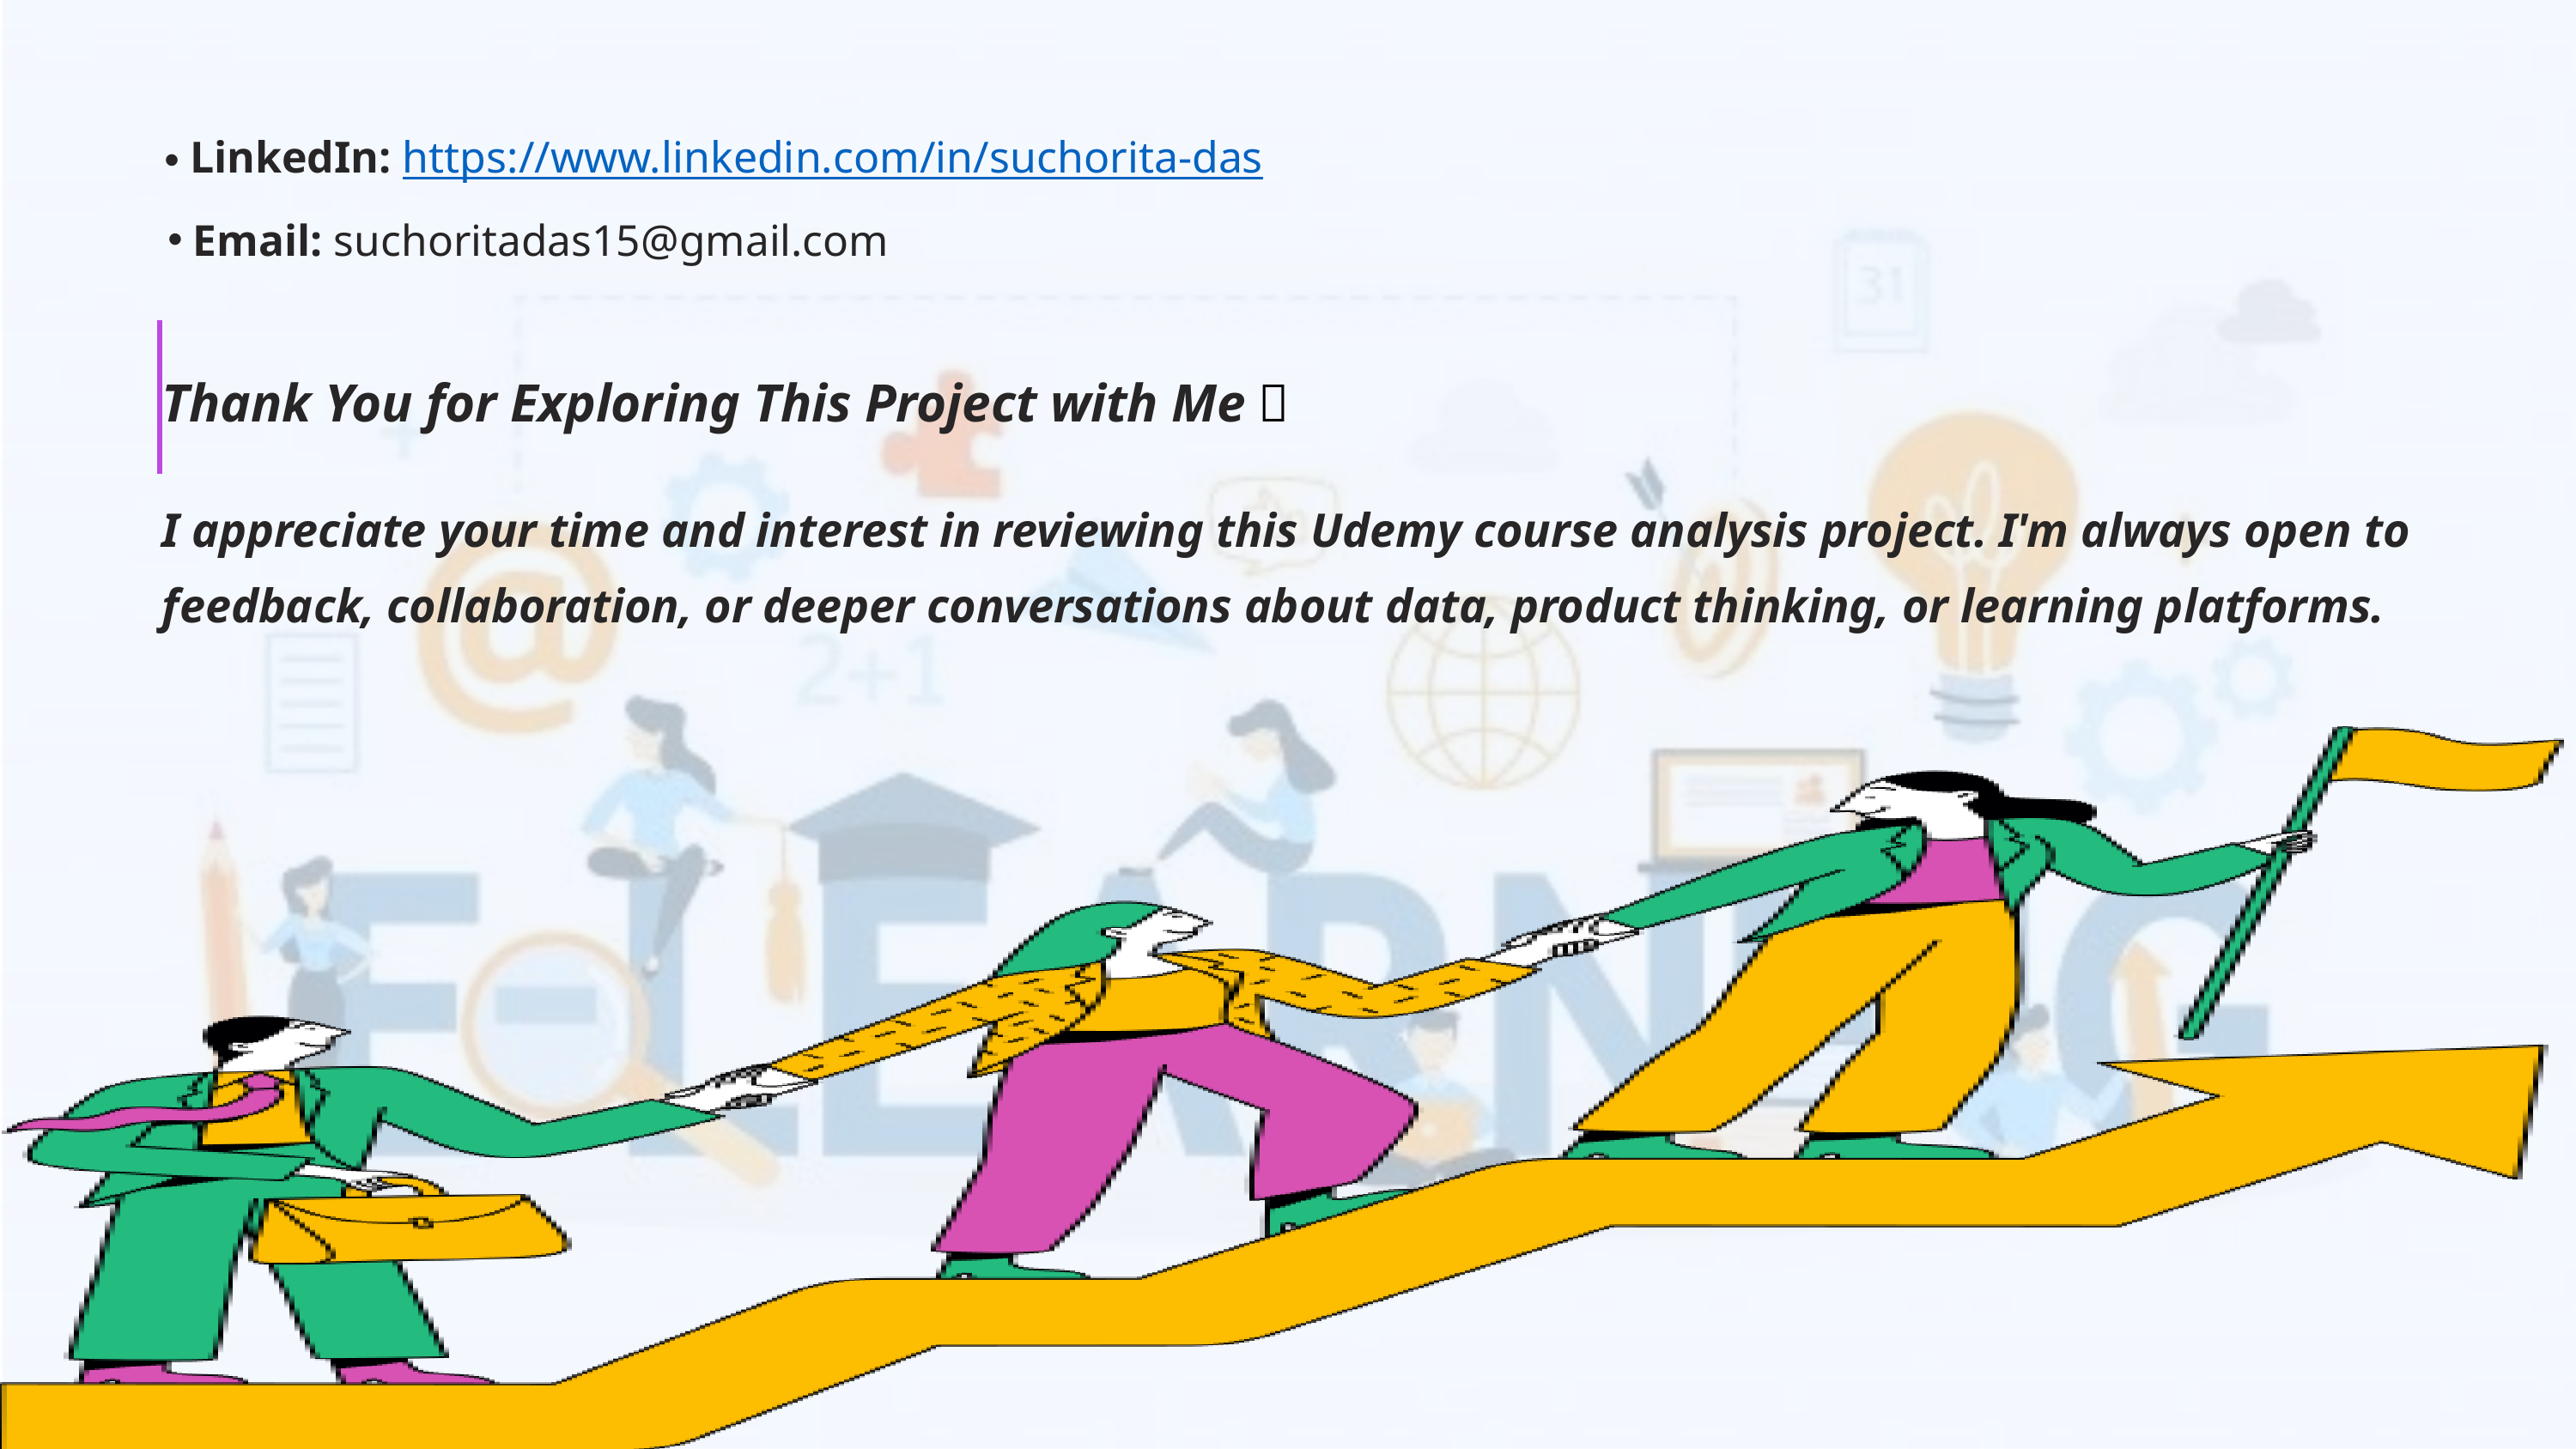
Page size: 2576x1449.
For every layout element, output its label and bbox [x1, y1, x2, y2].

text_box [156, 320, 163, 475]
text_box [2, 0, 2576, 1449]
